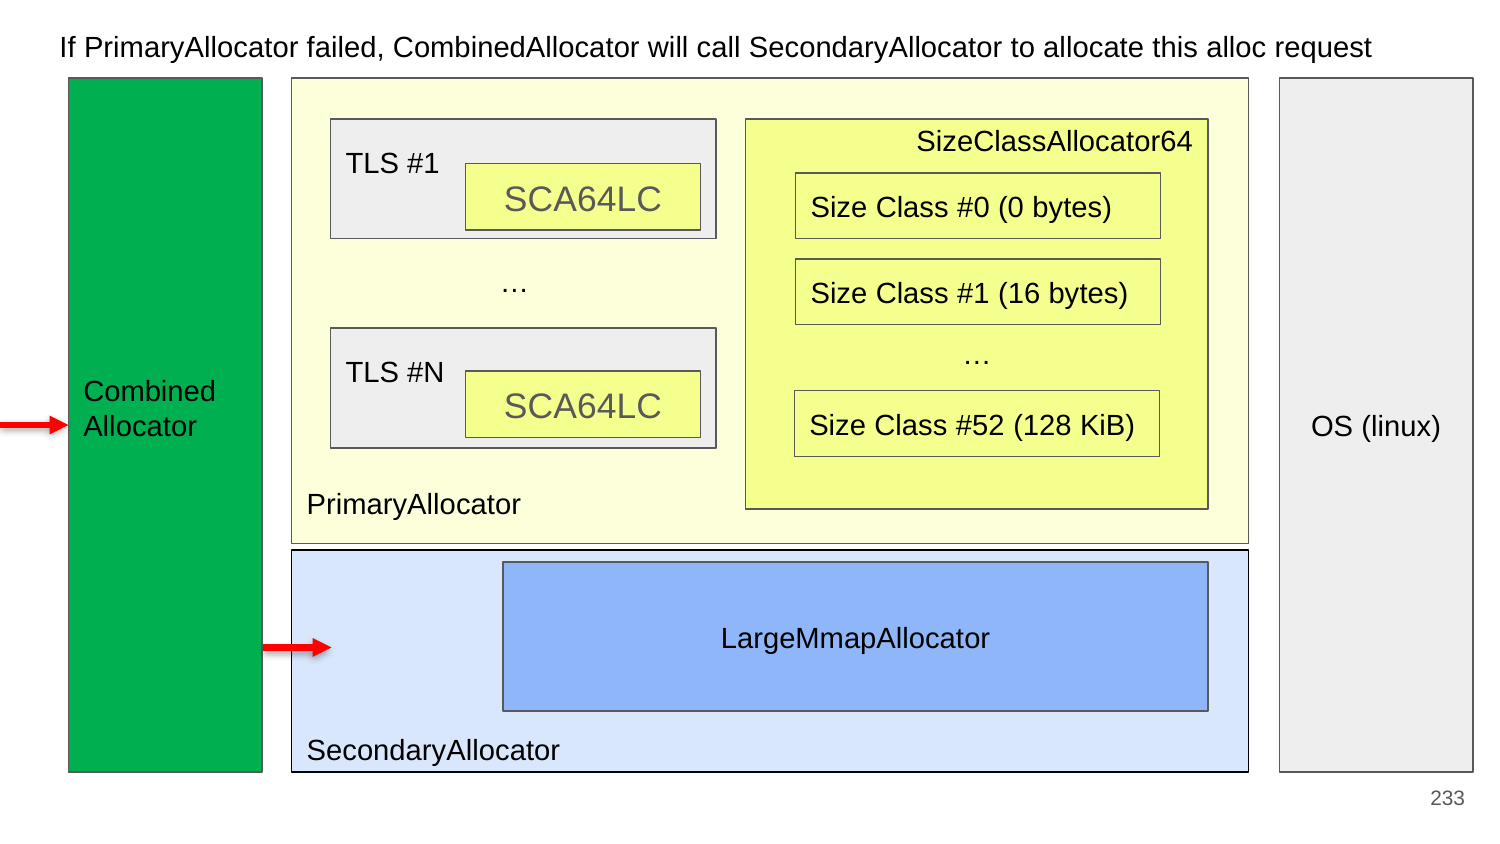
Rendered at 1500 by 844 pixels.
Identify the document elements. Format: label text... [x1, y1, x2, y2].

text_box Combined Allocator [68, 77, 263, 773]
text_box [291, 77, 1249, 544]
text_box If PrimaryAllocator failed, CombinedAllocator will call SecondaryAllocator to allocate this alloc request [44, 0, 1443, 78]
text_box OS (linux) [1279, 77, 1474, 773]
slide_number 233 [1389, 764, 1480, 830]
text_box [291, 549, 1249, 773]
